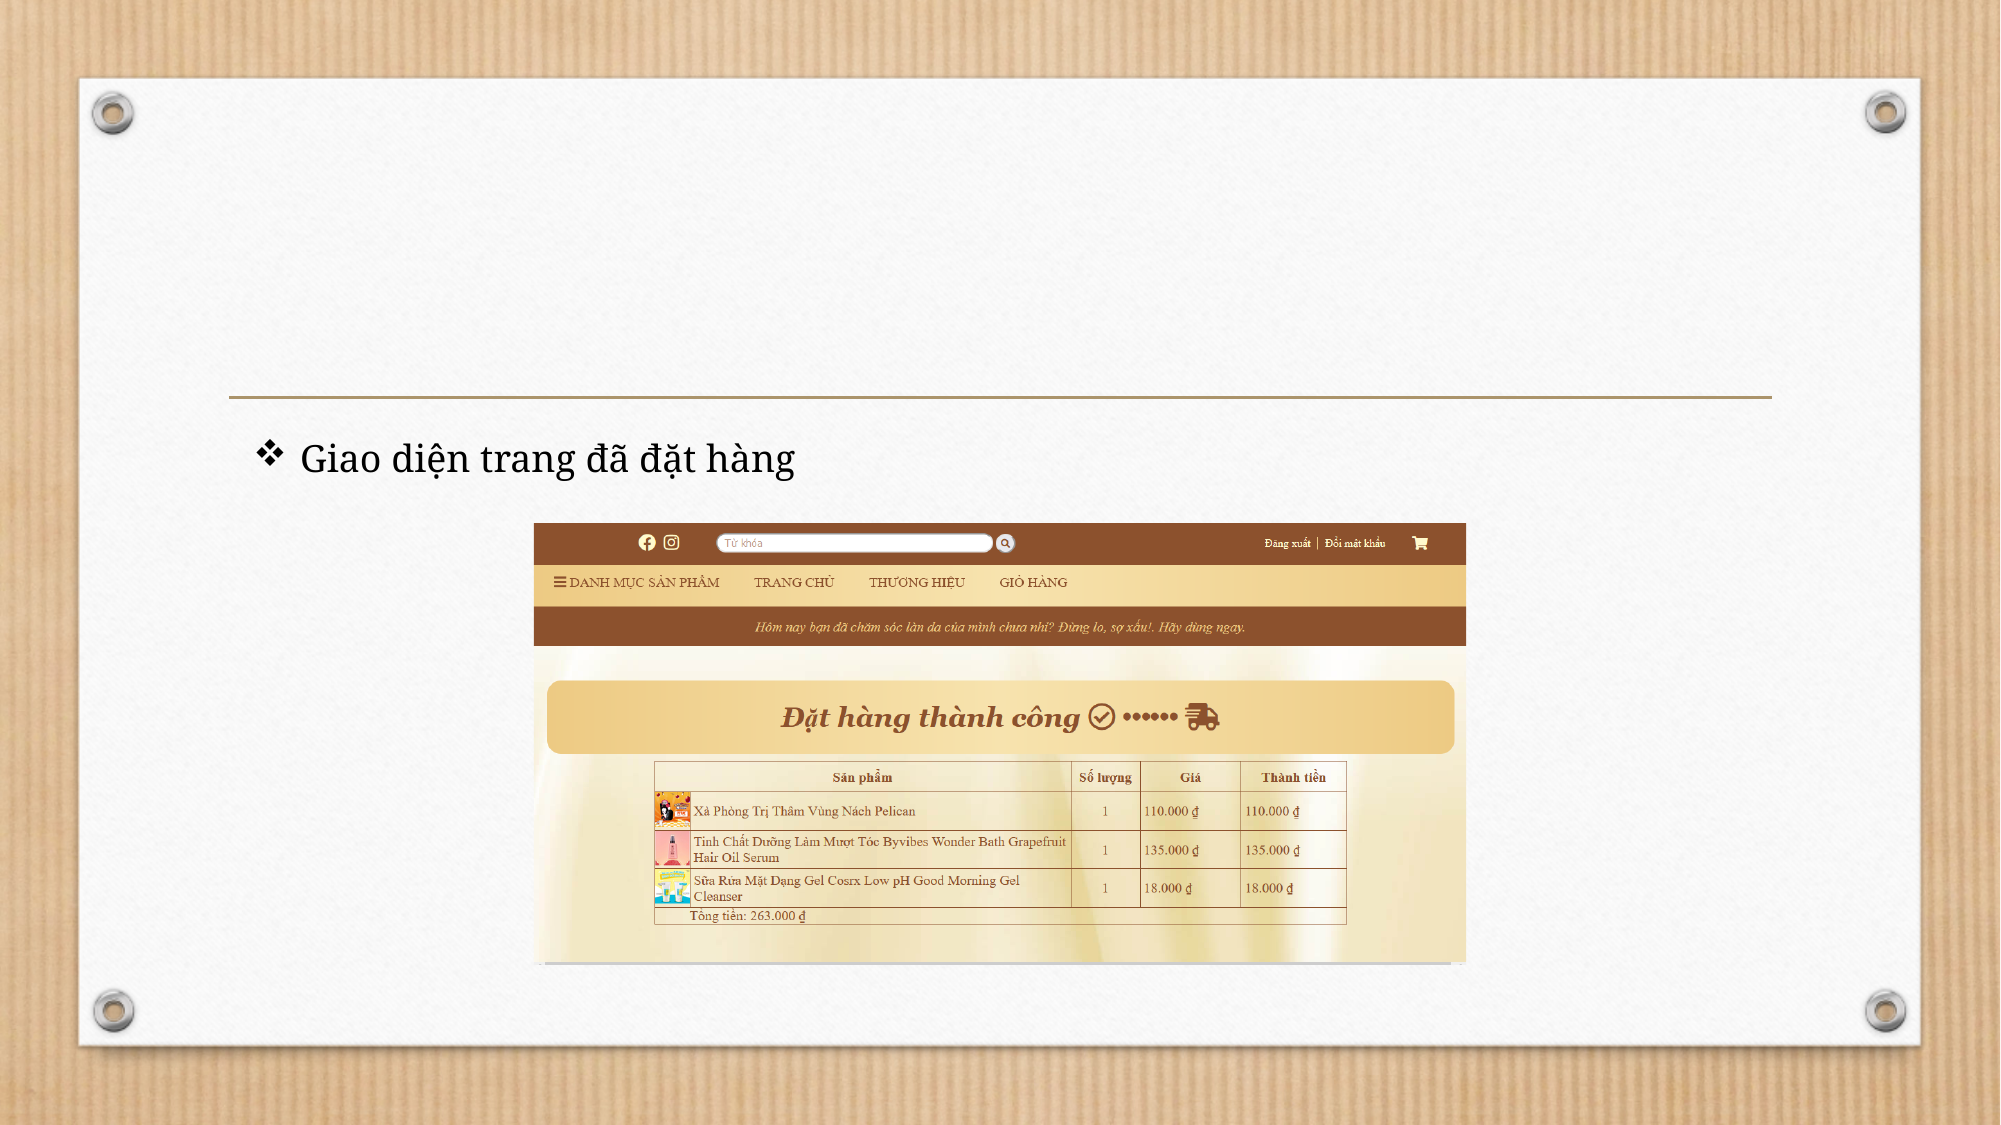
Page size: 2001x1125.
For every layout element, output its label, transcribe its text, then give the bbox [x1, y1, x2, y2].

text_box Giao diện trang đã đặt hàng [238, 427, 811, 487]
picture [0, 0, 2001, 1125]
